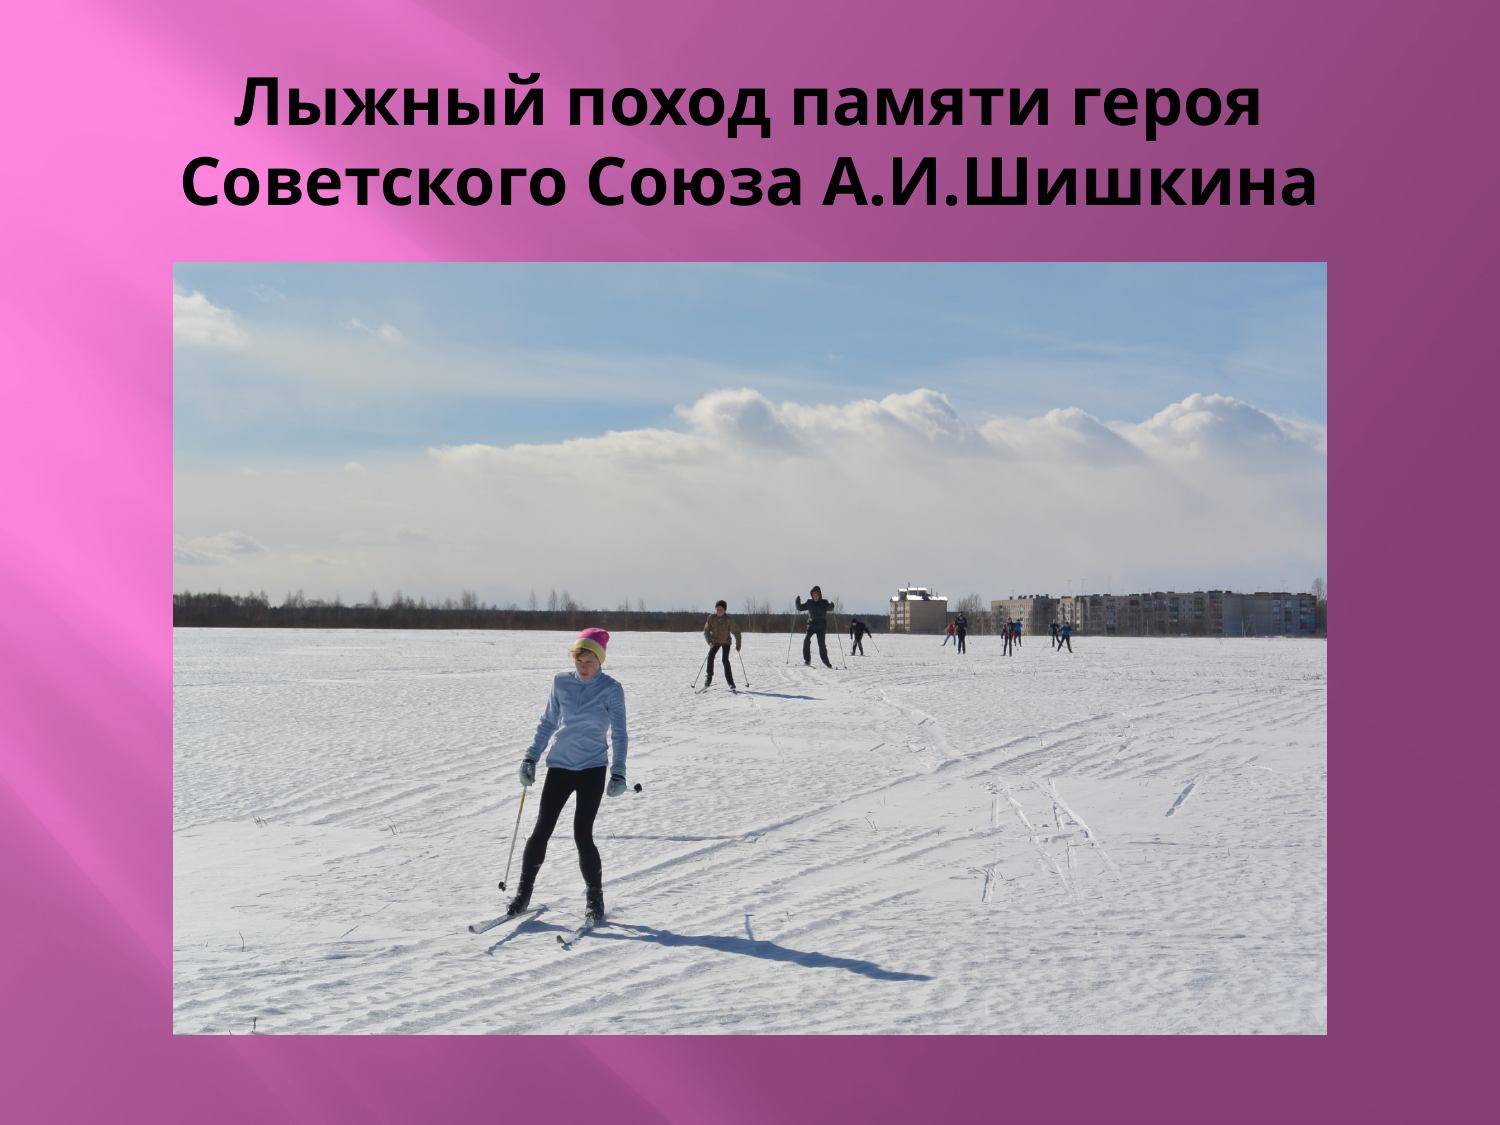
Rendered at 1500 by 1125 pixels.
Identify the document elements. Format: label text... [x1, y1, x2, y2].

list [172, 262, 1328, 1036]
title Лыжный поход памяти героя Советского Союза А.И.Шишкина [75, 45, 1425, 233]
